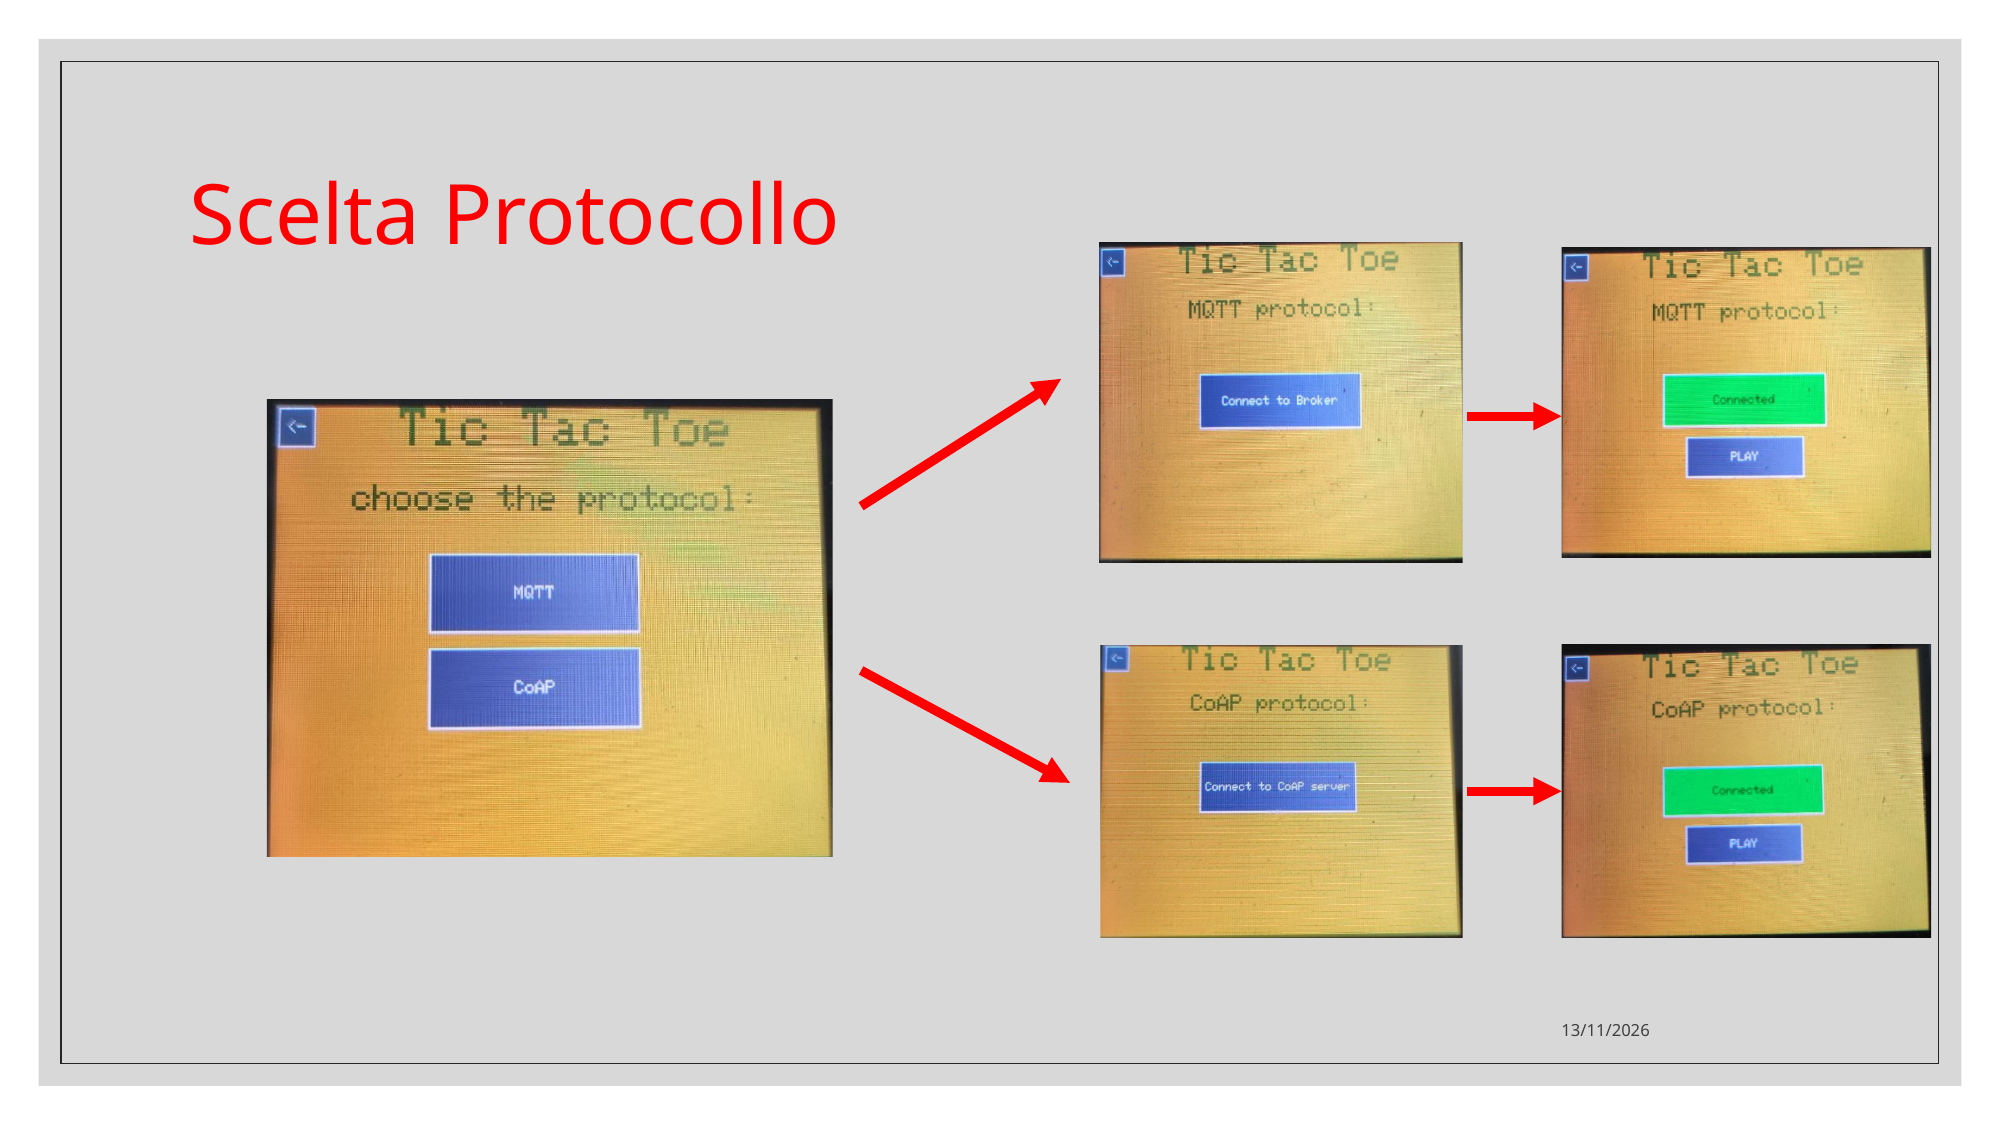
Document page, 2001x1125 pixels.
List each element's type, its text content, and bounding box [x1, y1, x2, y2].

picture [1561, 247, 1932, 558]
picture [1561, 644, 1932, 938]
picture [1100, 610, 1463, 973]
picture [266, 399, 833, 857]
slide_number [1190, 990, 1665, 1050]
title Scelta Protocollo [174, 105, 1825, 331]
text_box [860, 670, 1070, 783]
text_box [861, 378, 1062, 507]
picture [1099, 242, 1463, 563]
